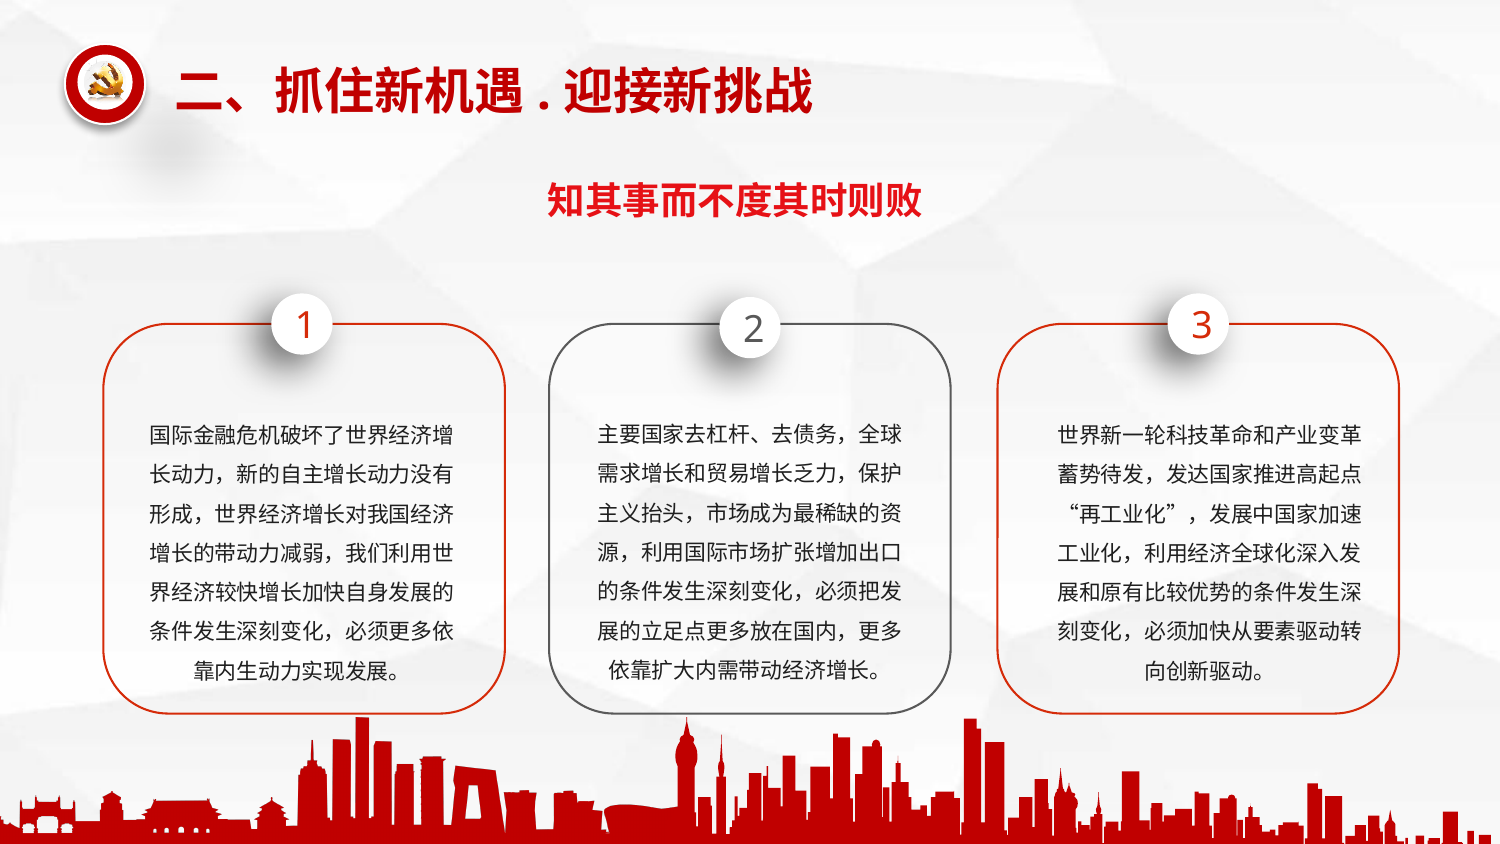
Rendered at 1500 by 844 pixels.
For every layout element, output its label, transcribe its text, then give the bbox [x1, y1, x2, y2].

picture [0, 0, 1500, 844]
text_box [549, 323, 951, 714]
text_box 3 [1167, 293, 1229, 355]
text_box 主要国家去杠杆、去债务，全球需求增长和贸易增长乏力，保护主义抬头，市场成为最稀缺的资源，利用国际市场扩张增加出口的条件发生深刻变化，必须把发展的立足点更多放在国内，更多依靠扩大内需带动经济增长。 [577, 400, 923, 691]
text_box 2 [719, 296, 781, 359]
text_box 知其事而不度其时则败 [209, 169, 1261, 230]
text_box [997, 323, 1400, 714]
text_box 国际金融危机破坏了世界经济增长动力，新的自主增长动力没有形成，世界经济增长对我国经济增长的带动力减弱，我们利用世界经济较快增长加快自身发展的条件发生深刻变化，必须更多依靠内生动力实现发展。 [129, 401, 475, 692]
text_box 世界新一轮科技革命和产业变革蓄势待发，发达国家推进高起点“再工业化”，发展中国家加速工业化，利用经济全球化深入发展和原有比较优势的条件发生深刻变化，必须加快从要素驱动转向创新驱动。 [1037, 401, 1383, 692]
text_box 1 [271, 293, 333, 355]
text_box [103, 323, 505, 714]
